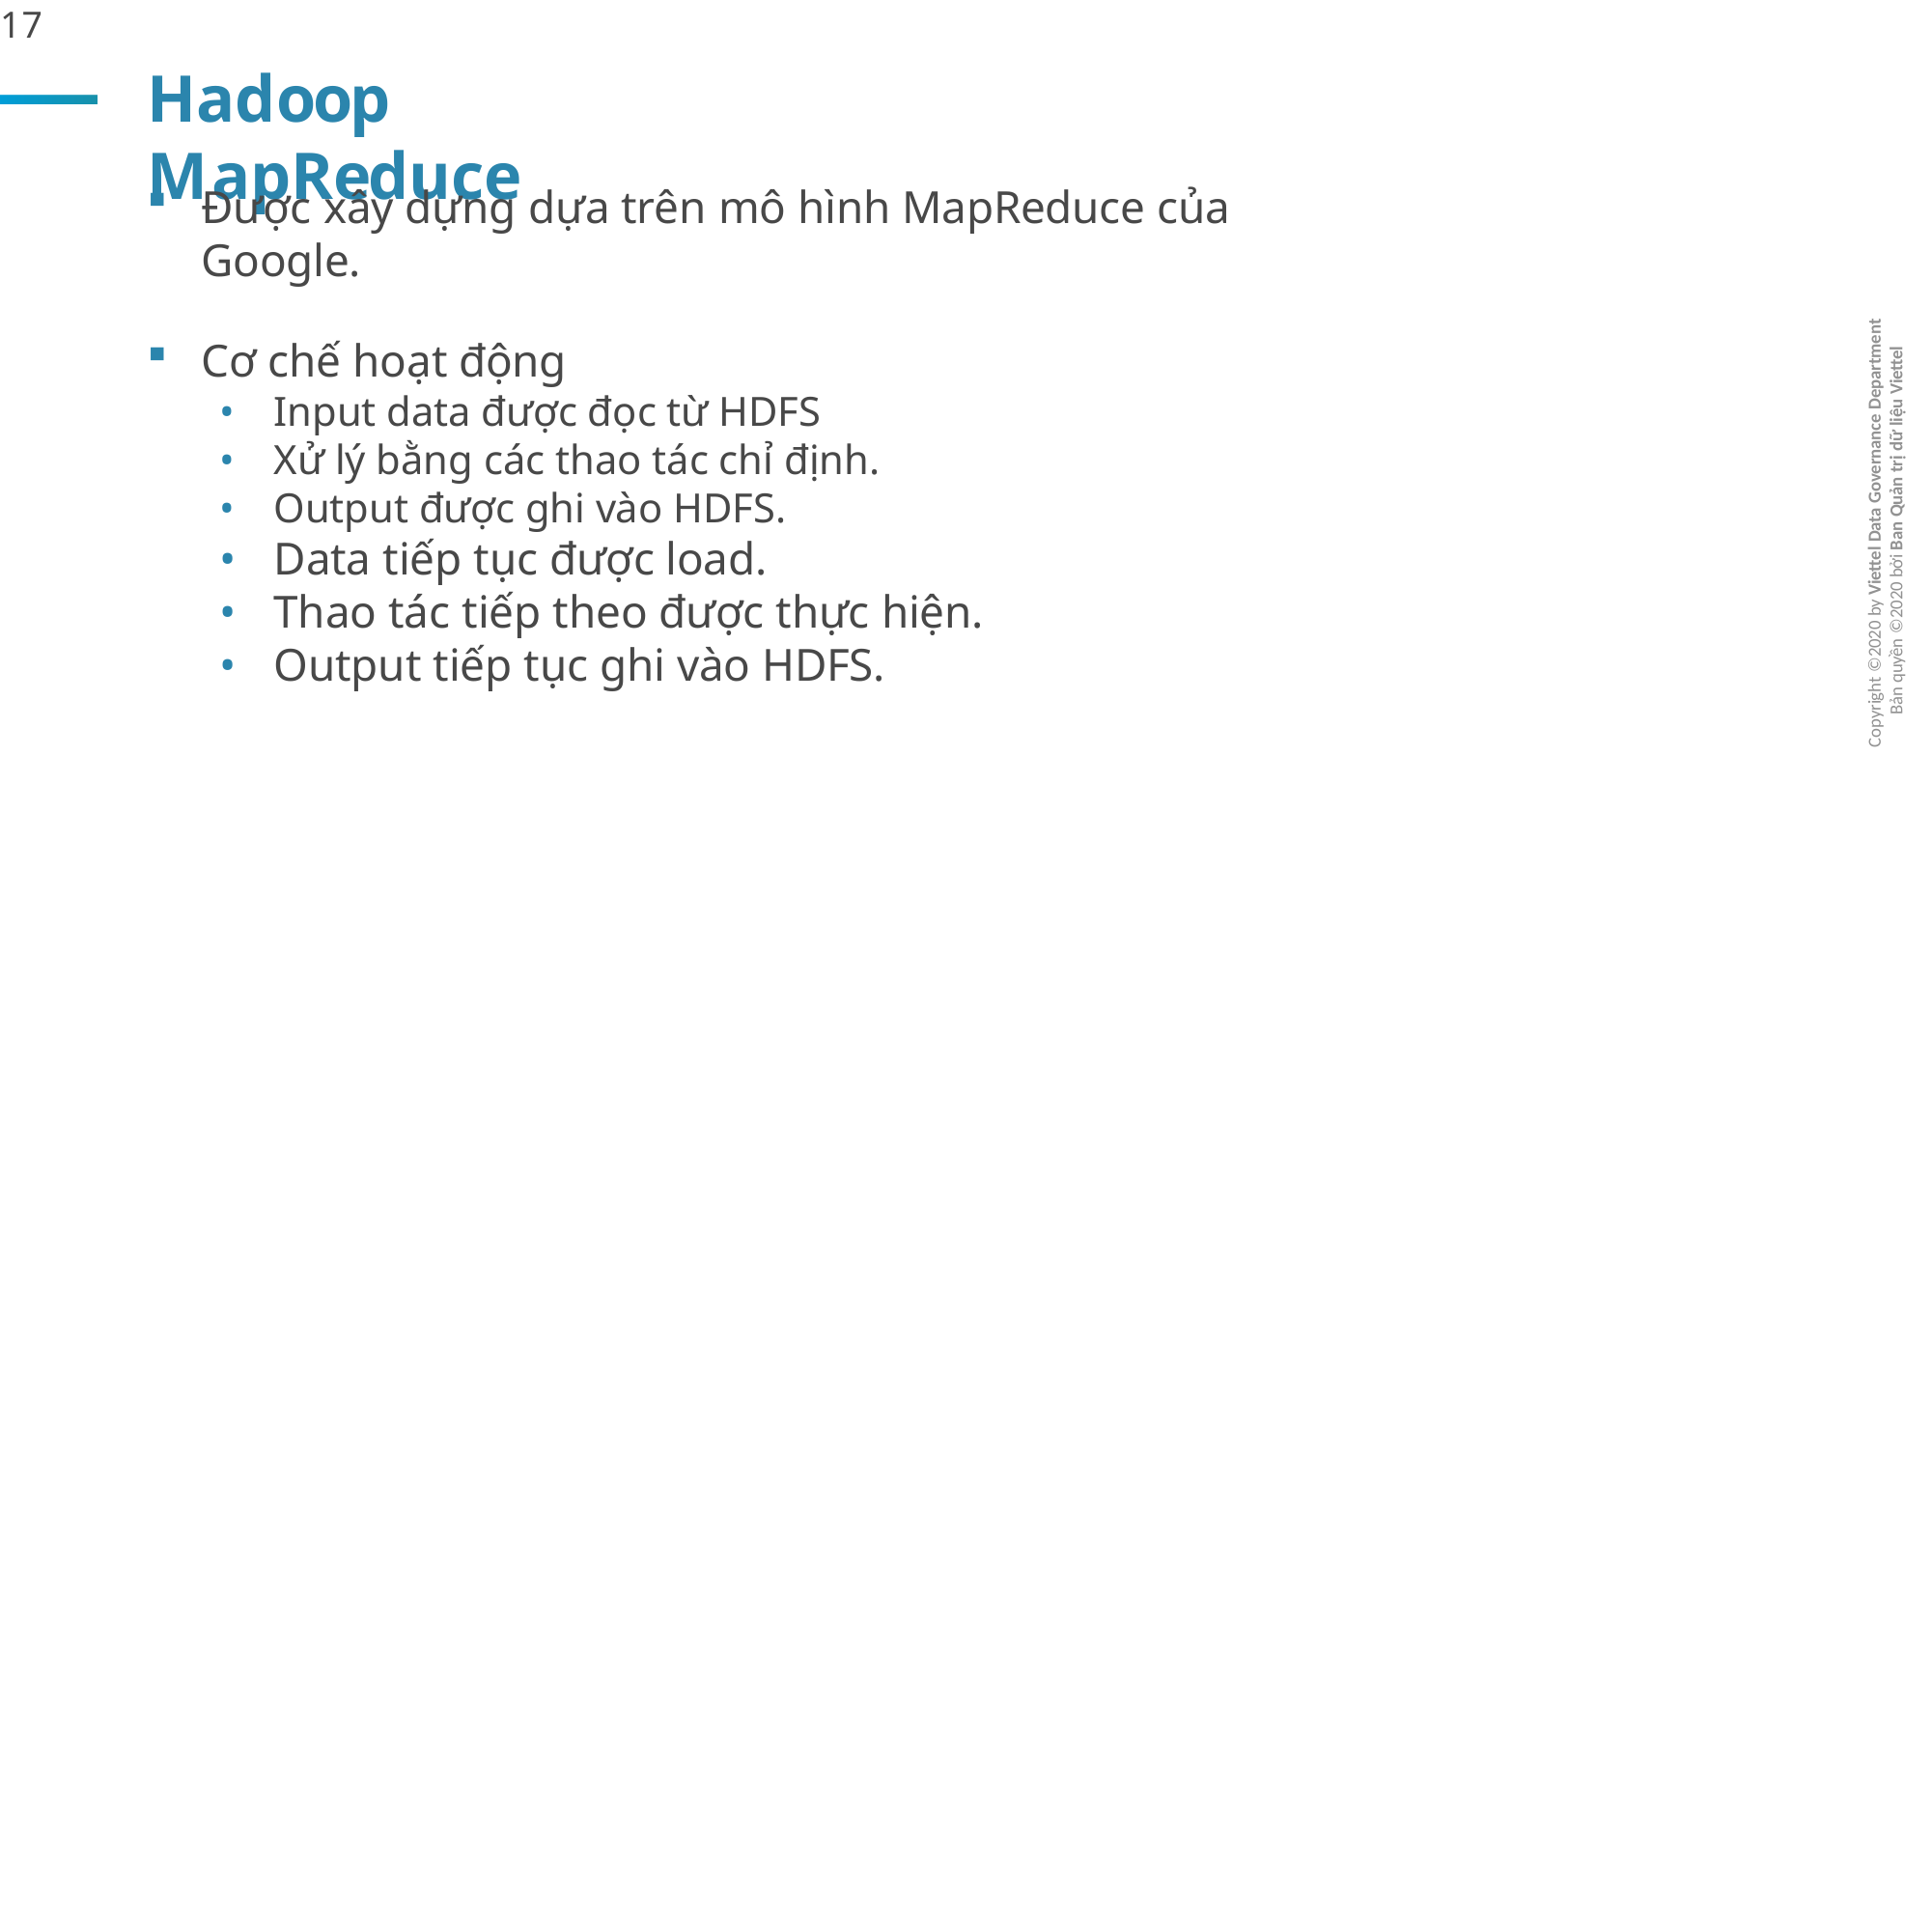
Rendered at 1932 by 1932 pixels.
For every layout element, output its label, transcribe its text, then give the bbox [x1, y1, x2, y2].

text_box 17 [0, 0, 44, 46]
text_box Được xây dựng dựa trên mô hình MapReduce của Google. Cơ chế hoạt động Input data được đọc từ HDFS Xử lý bằng các thao tác chỉ định. Output được ghi vào HDFS. Data tiếp tục được load. Thao tác tiếp theo được thực hiện. Output tiếp tục ghi vào HDFS. [145, 177, 1371, 690]
title Hadoop MapReduce [145, 55, 741, 177]
text_box Copyright ©2020 by Viettel Data Governance Department Bản quyền ©2020 bởi Ban Quản trị dữ liệu Viettel [1864, 314, 1910, 752]
picture [50, 95, 98, 104]
